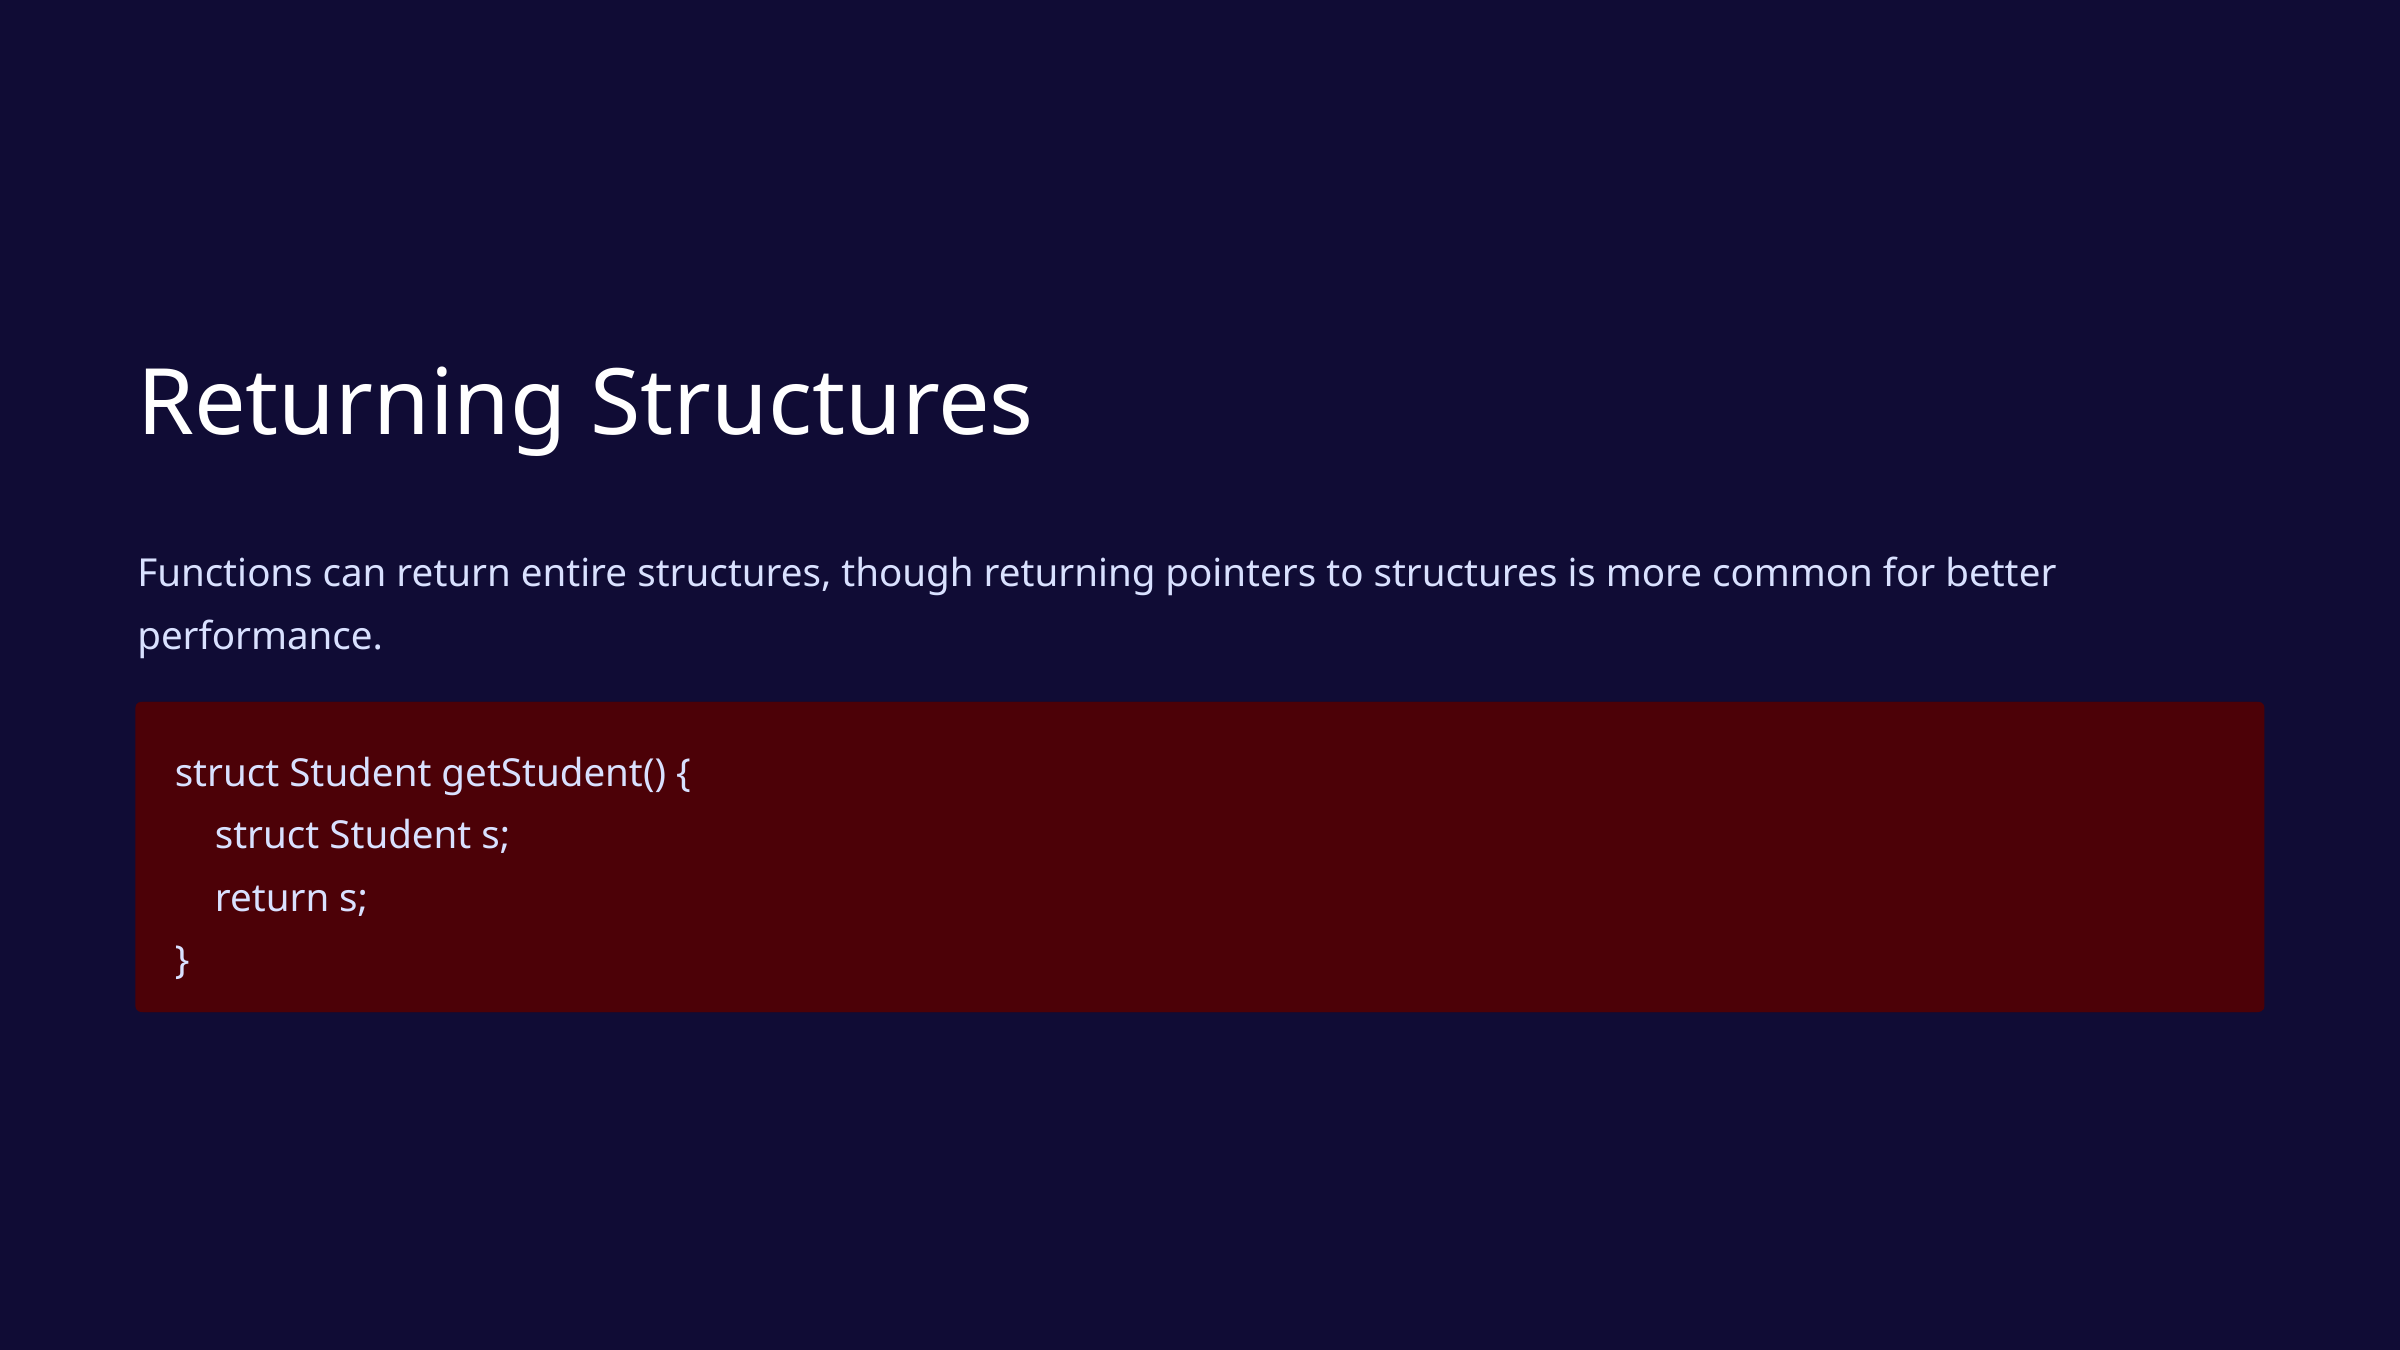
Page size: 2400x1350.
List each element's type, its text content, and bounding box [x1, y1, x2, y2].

text_box Returning Structures [137, 337, 1062, 454]
text_box struct Student getStudent() { struct Student s; return s; } [174, 731, 2226, 983]
text_box Functions can return entire structures, though returning pointers to structures is more common for better performance. [137, 531, 2263, 658]
text_box [135, 701, 2265, 1013]
